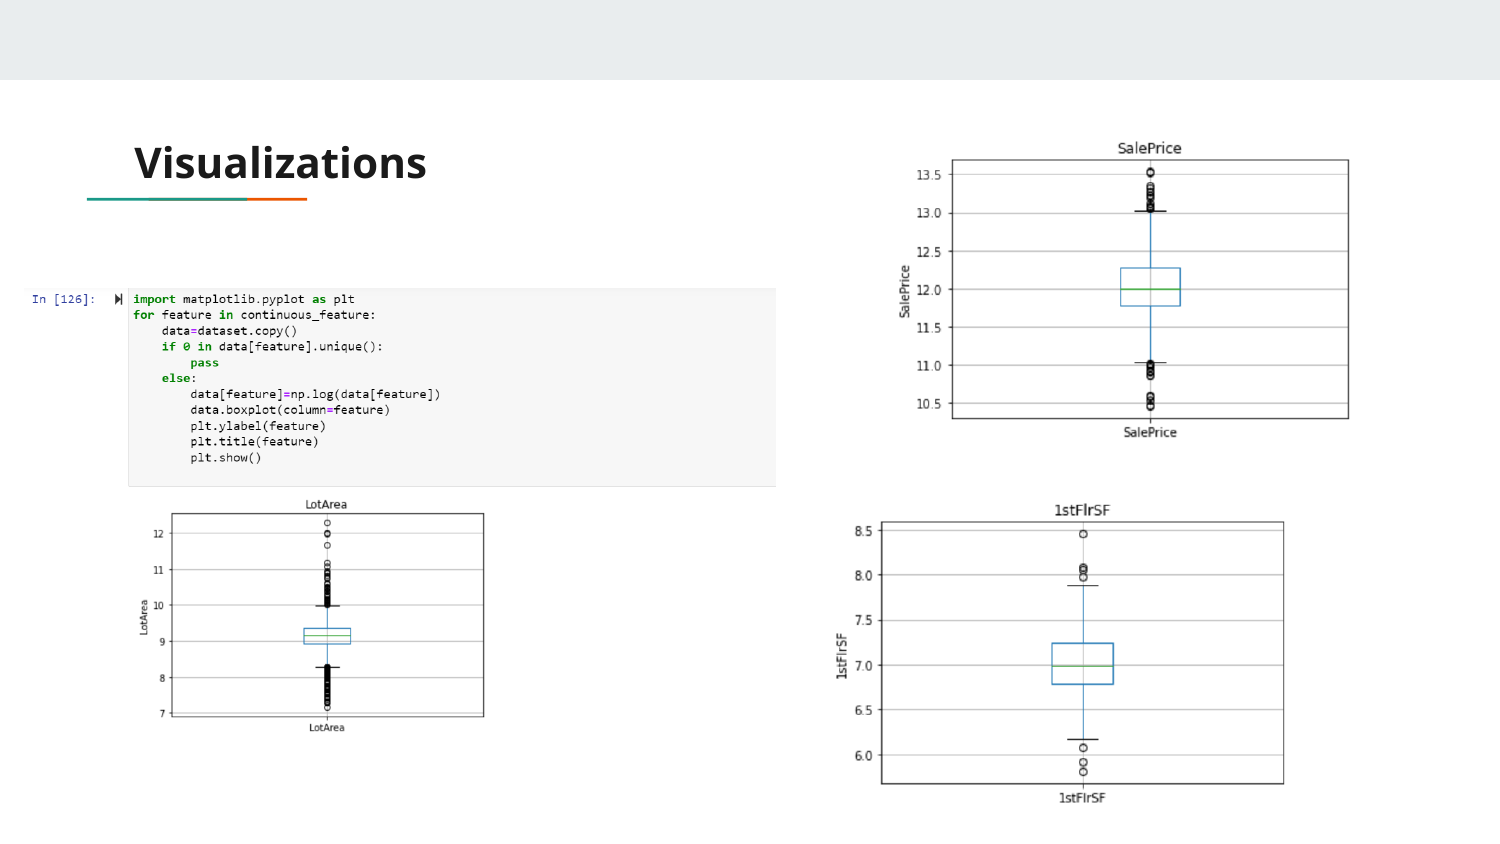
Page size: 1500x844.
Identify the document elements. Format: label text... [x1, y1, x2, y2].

picture [868, 117, 1424, 457]
title Visualizations [119, 118, 866, 206]
picture [800, 481, 1392, 819]
picture [24, 288, 776, 739]
